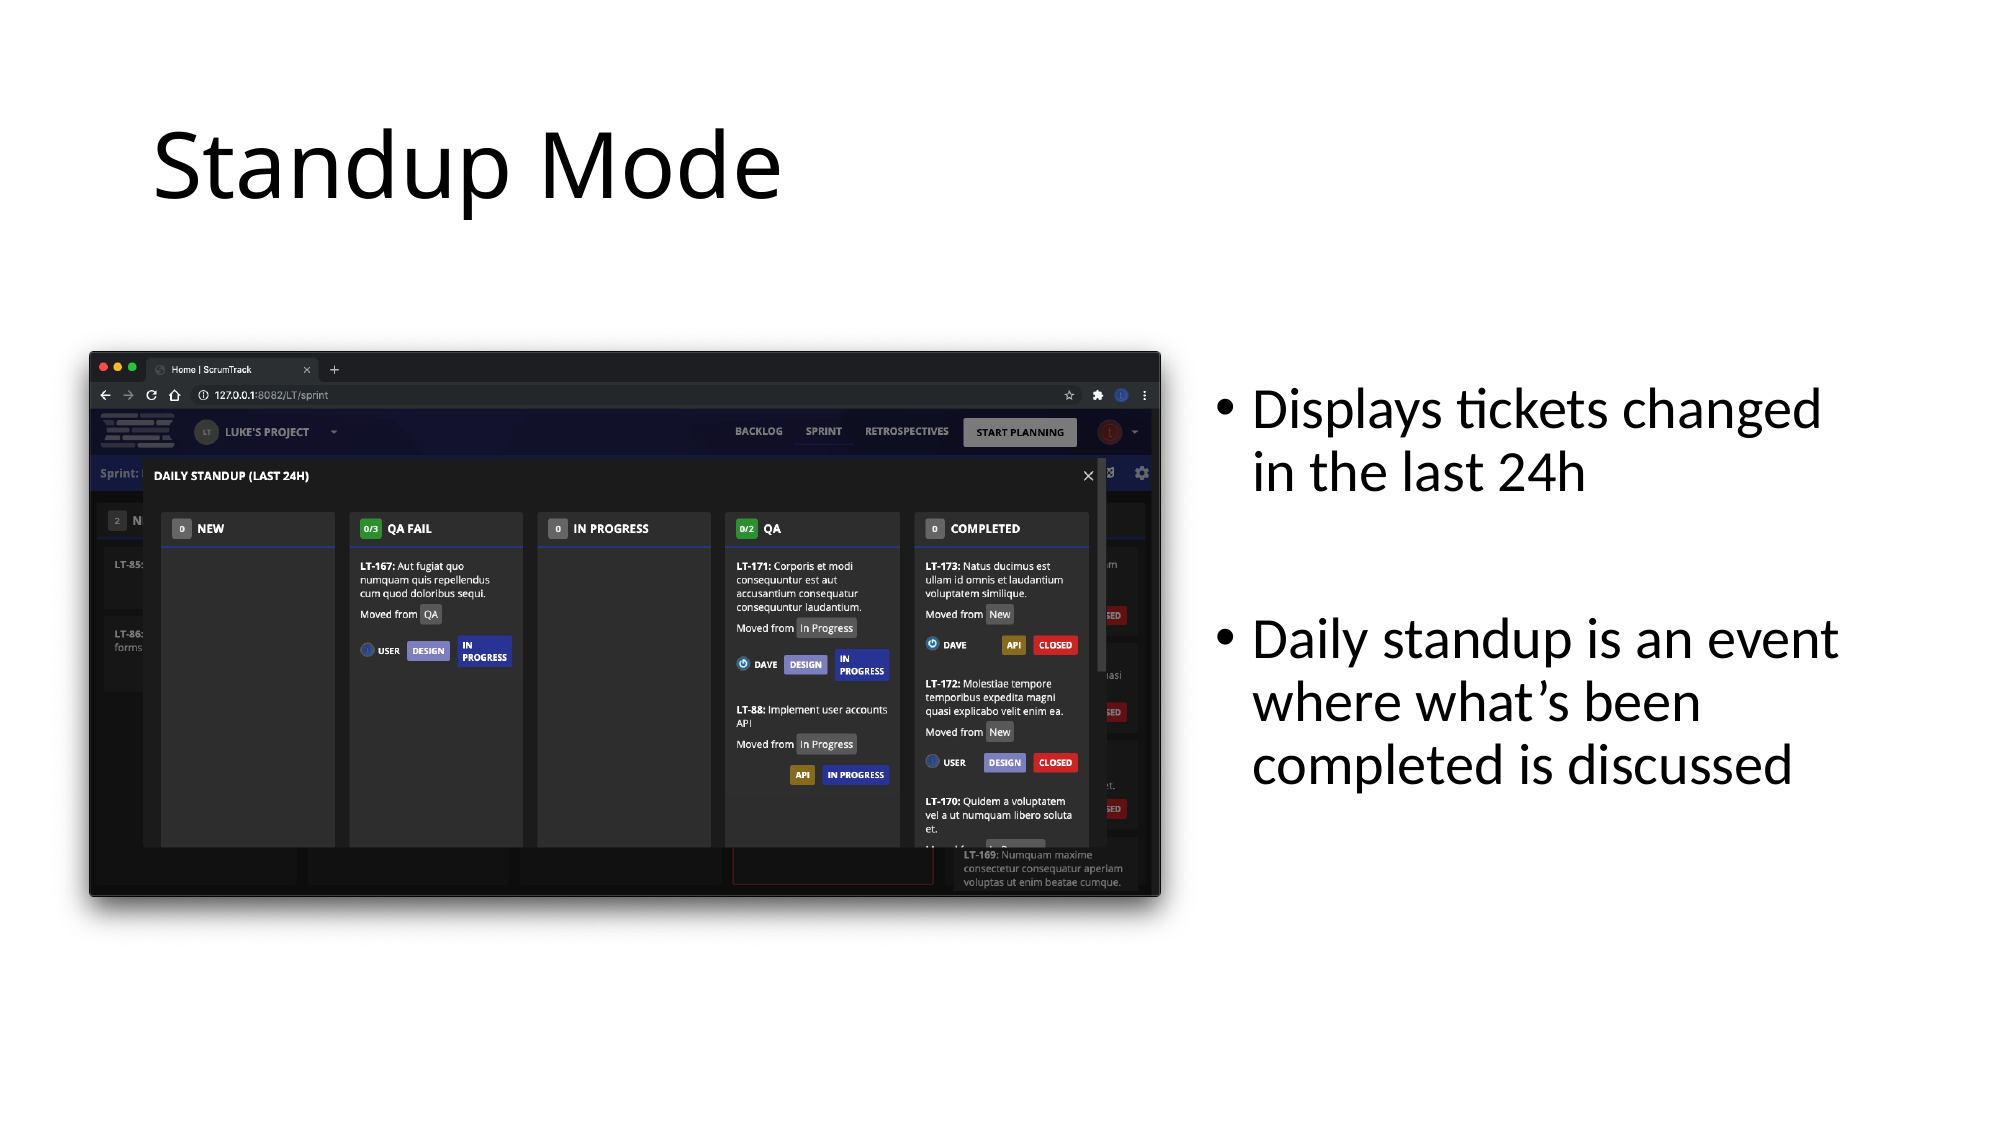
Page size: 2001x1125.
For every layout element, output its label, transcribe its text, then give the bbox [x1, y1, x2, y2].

title Standup Mode [137, 59, 1863, 278]
list Displays tickets changed in the last 24h Daily standup is an event where what’s been completed is discussed [1200, 370, 1863, 537]
picture [49, 324, 1200, 949]
list Displays tickets changed in the last 24h Daily standup is an event where what’s been completed is discussed [1200, 538, 1863, 859]
